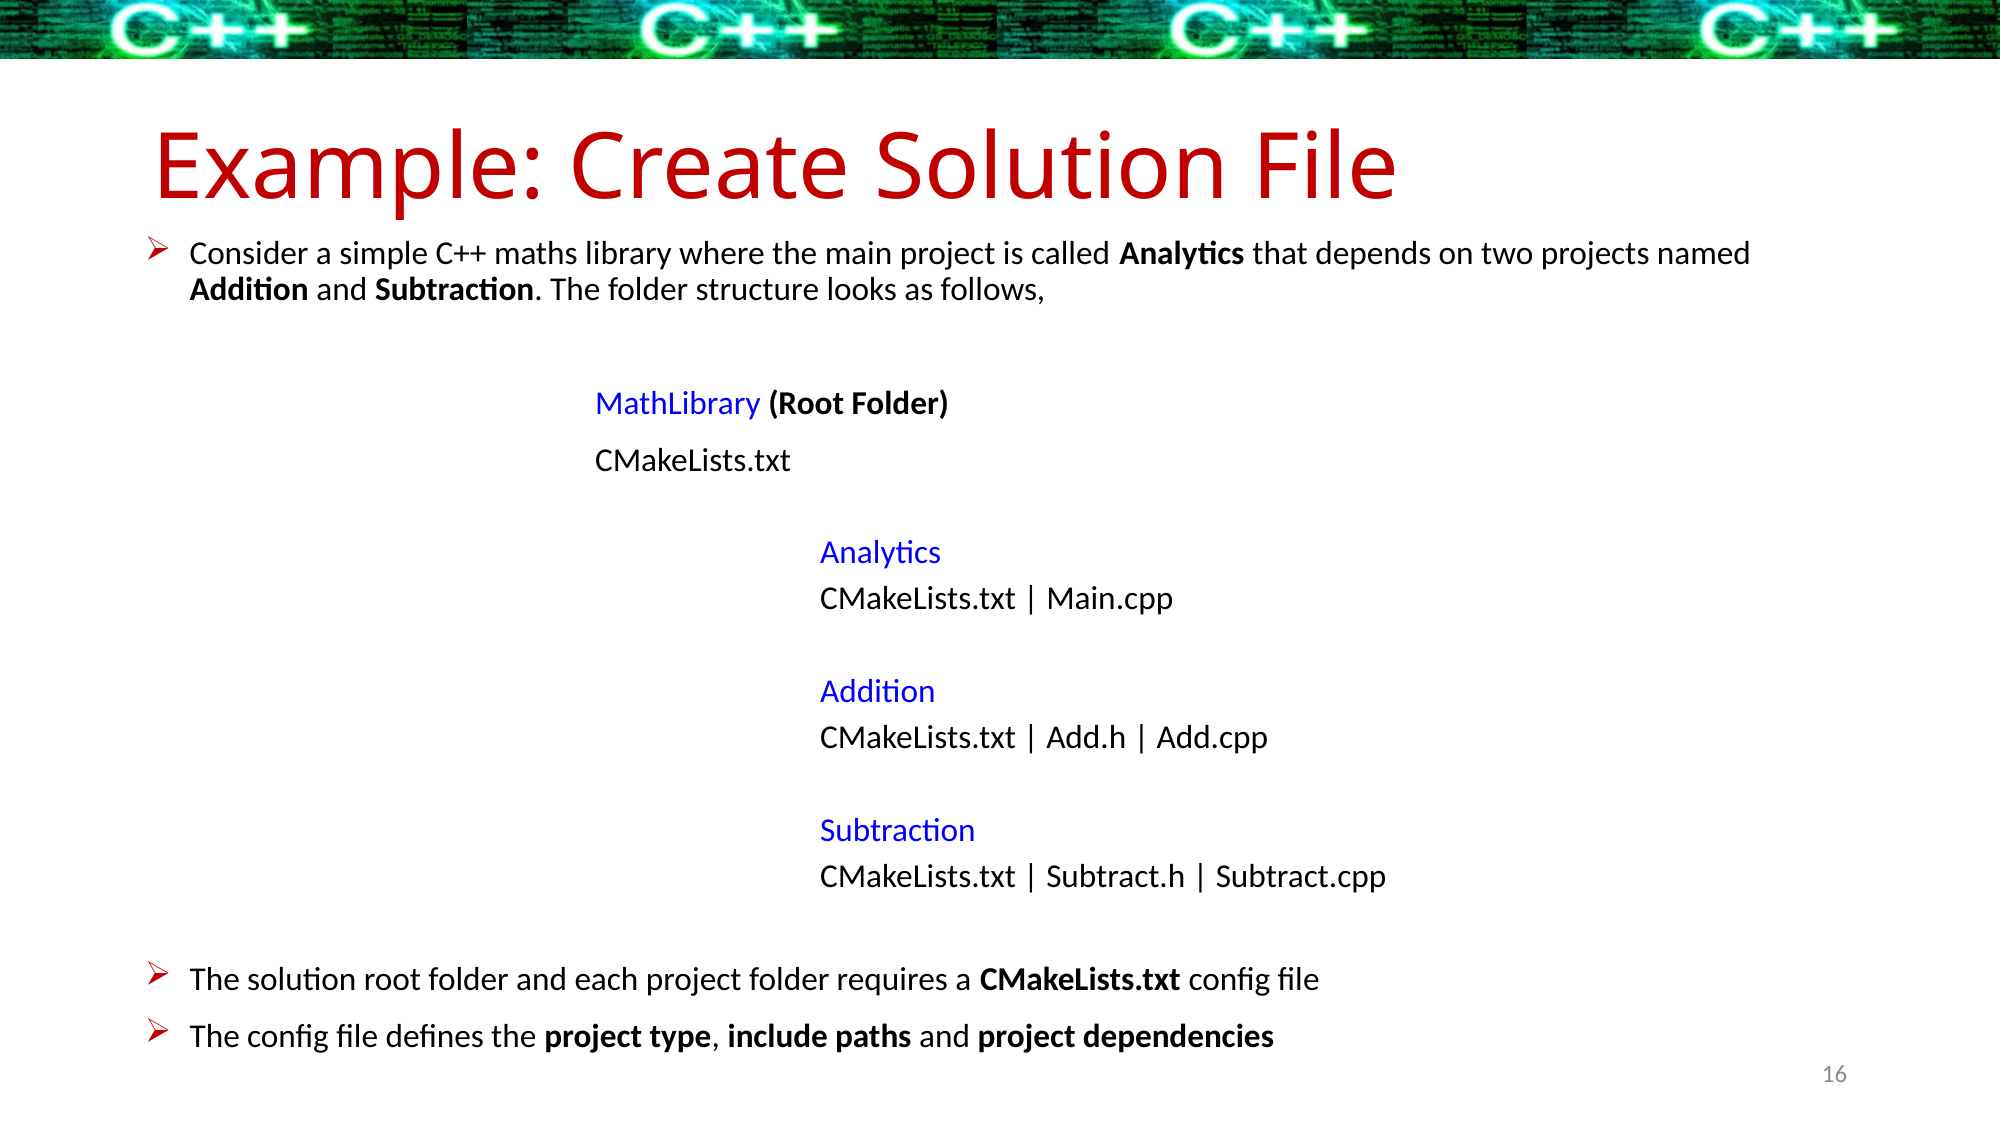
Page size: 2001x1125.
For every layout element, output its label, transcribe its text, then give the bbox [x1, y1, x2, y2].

title Example: Create Solution File [137, 59, 1863, 228]
picture [0, 0, 2000, 59]
slide_number 16 [1412, 1042, 1863, 1103]
list Consider a simple C++ maths library where the main project is called Analytics that depends on two projects named Addition and Subtraction. The folder structure looks as follows, MathLibrary (Root Folder) CMakeLists.txt Analytics CMakeLists.txt | Main.cpp Addition CMakeLists.txt | Add.h | Add.cpp Subtraction CMakeLists.txt | Subtract.h | Subtract.cpp The solution root folder and each project folder requires a CMakeLists.txt config file The config file defines the project type, include paths and project dependencies [130, 228, 1870, 1066]
